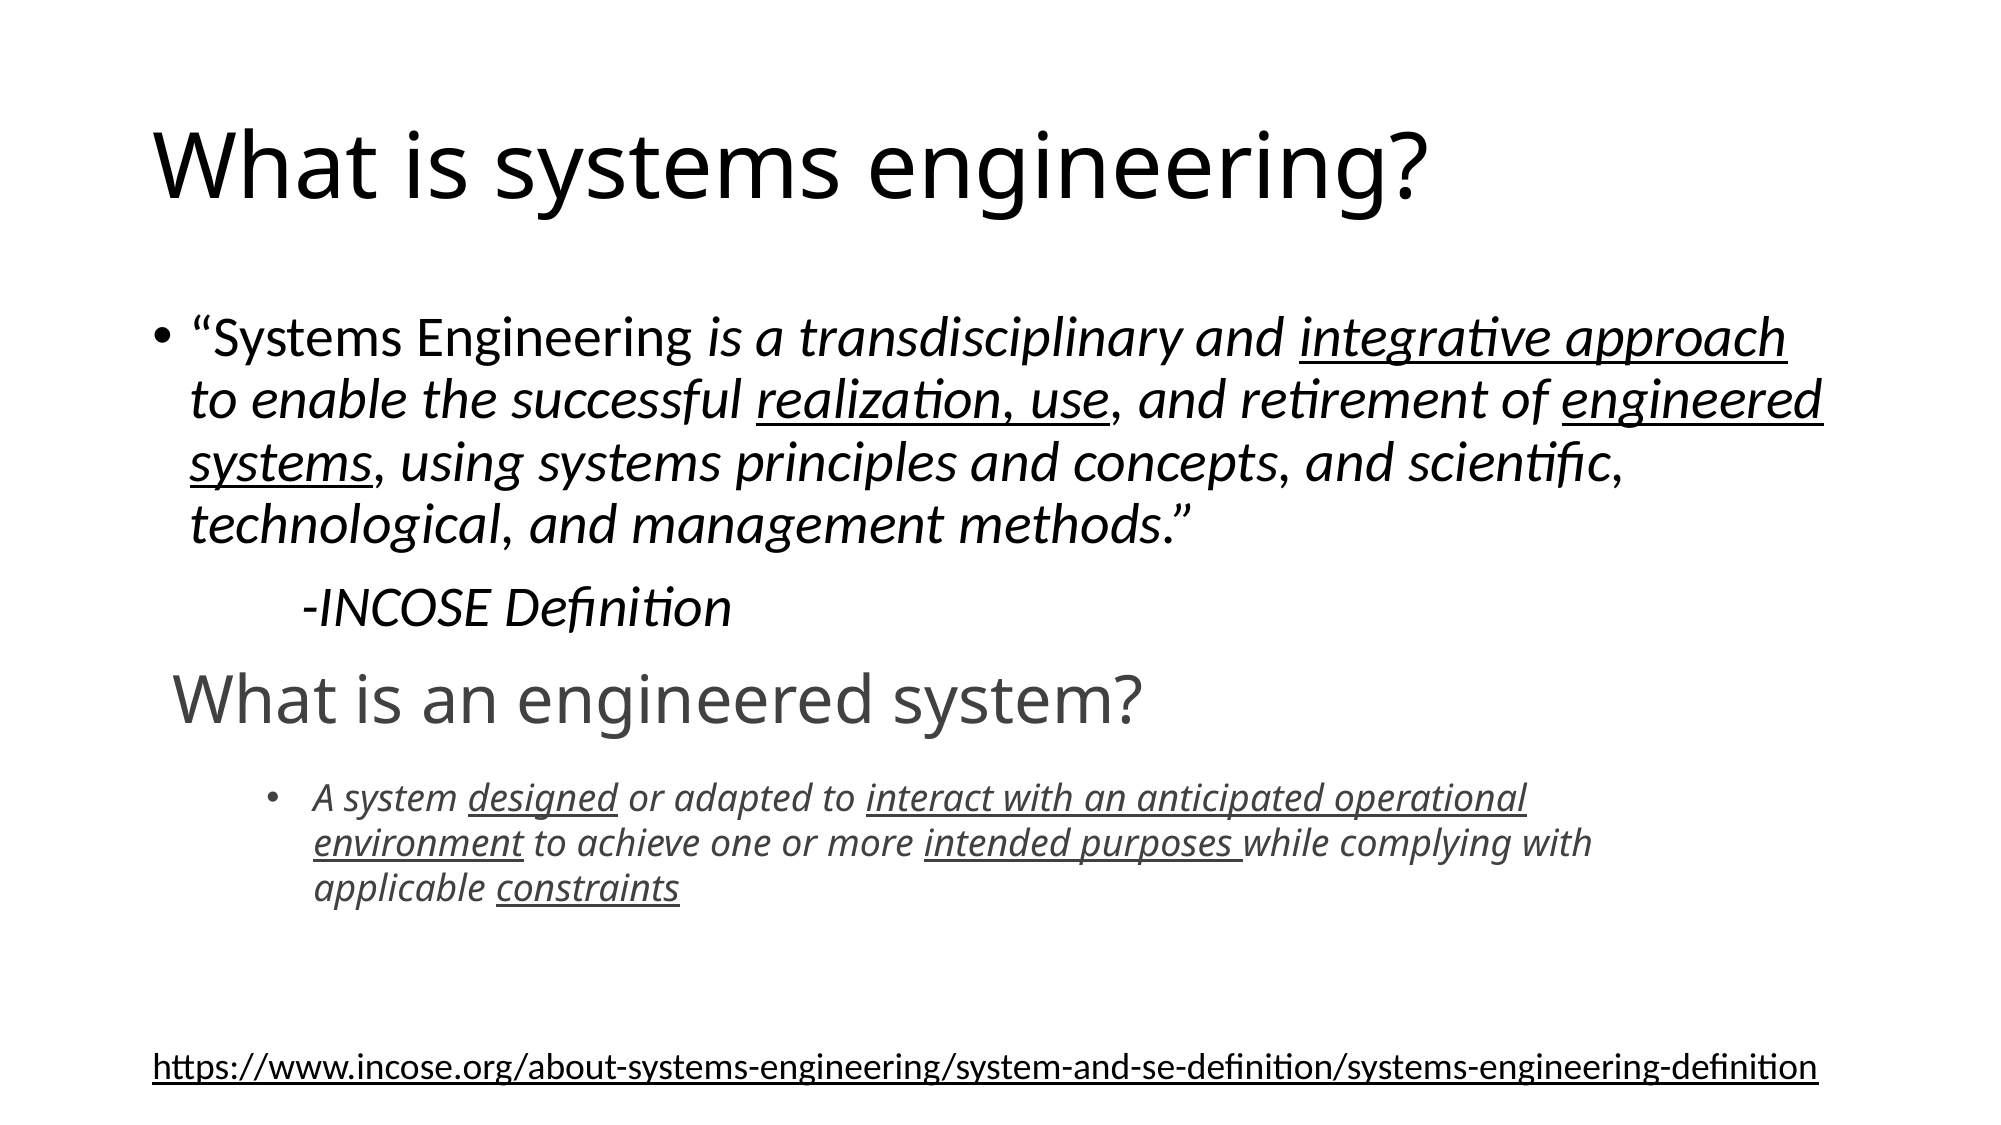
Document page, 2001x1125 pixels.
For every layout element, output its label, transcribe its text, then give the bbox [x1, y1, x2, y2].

text_box A system designed or adapted to interact with an anticipated operational environment to achieve one or more intended purposes while complying with applicable constraints [251, 766, 1749, 916]
text_box What is an engineered system? [157, 649, 1883, 744]
title What is systems engineering? [137, 59, 1863, 278]
text_box https://www.incose.org/about-systems-engineering/system-and-se-definition/systems-engineering-definition [137, 1034, 1883, 1095]
list “Systems Engineering is a transdisciplinary and integrative approach to enable the successful realization, use, and retirement of engineered systems, using systems principles and concepts, and scientific, technological, and management methods.” -INCOSE Definition [137, 299, 1863, 650]
